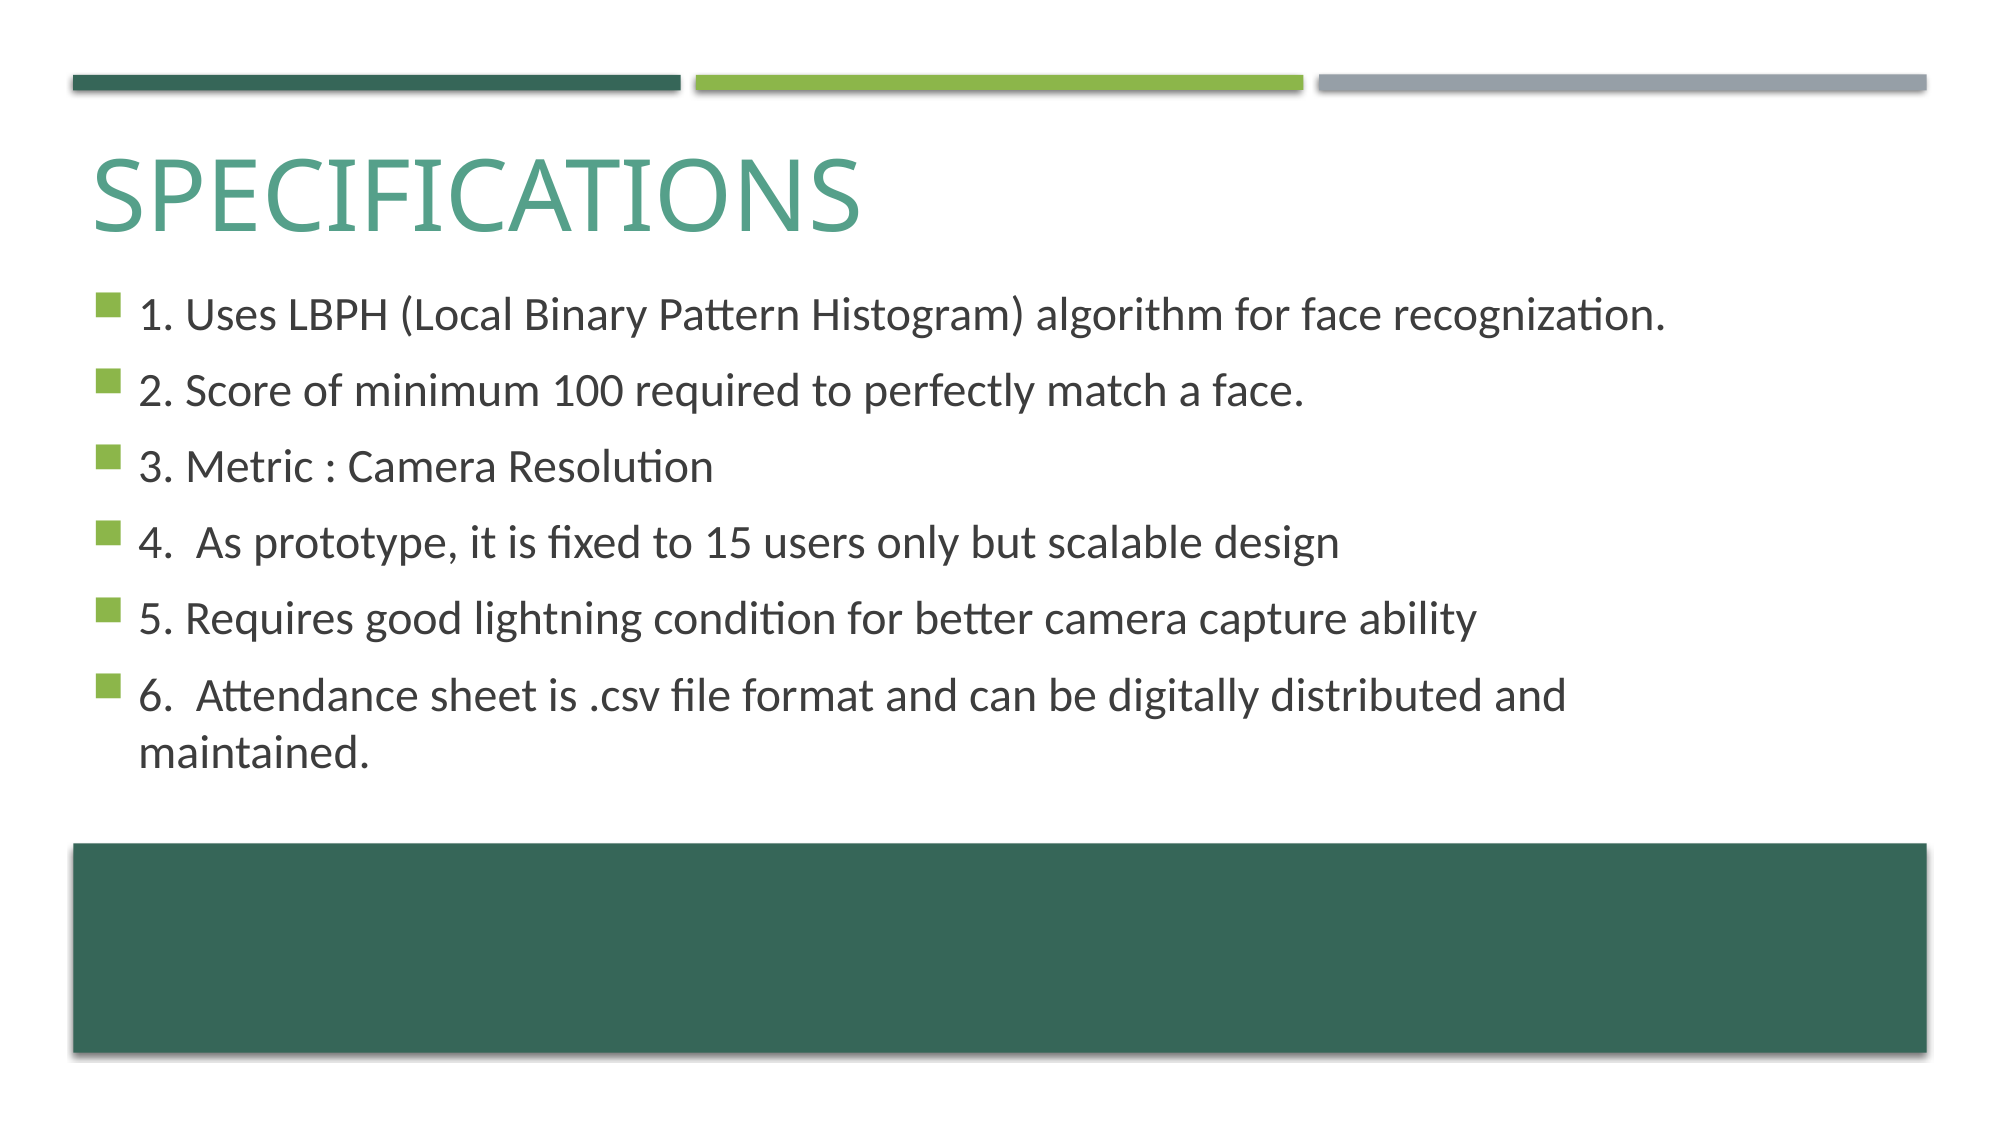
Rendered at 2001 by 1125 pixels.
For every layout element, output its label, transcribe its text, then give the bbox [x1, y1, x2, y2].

title SPECIFICATIONS [76, 110, 1926, 272]
list 1. Uses LBPH (Local Binary Pattern Histogram) algorithm for face recognization. 2. Score of minimum 100 required to perfectly match a face. 3. Metric : Camera Resolution 4. As prototype, it is fixed to 15 users only but scalable design 5. Requires good lightning condition for better camera capture ability 6. Attendance sheet is .csv file format and can be digitally distributed and maintained. [76, 272, 1926, 789]
